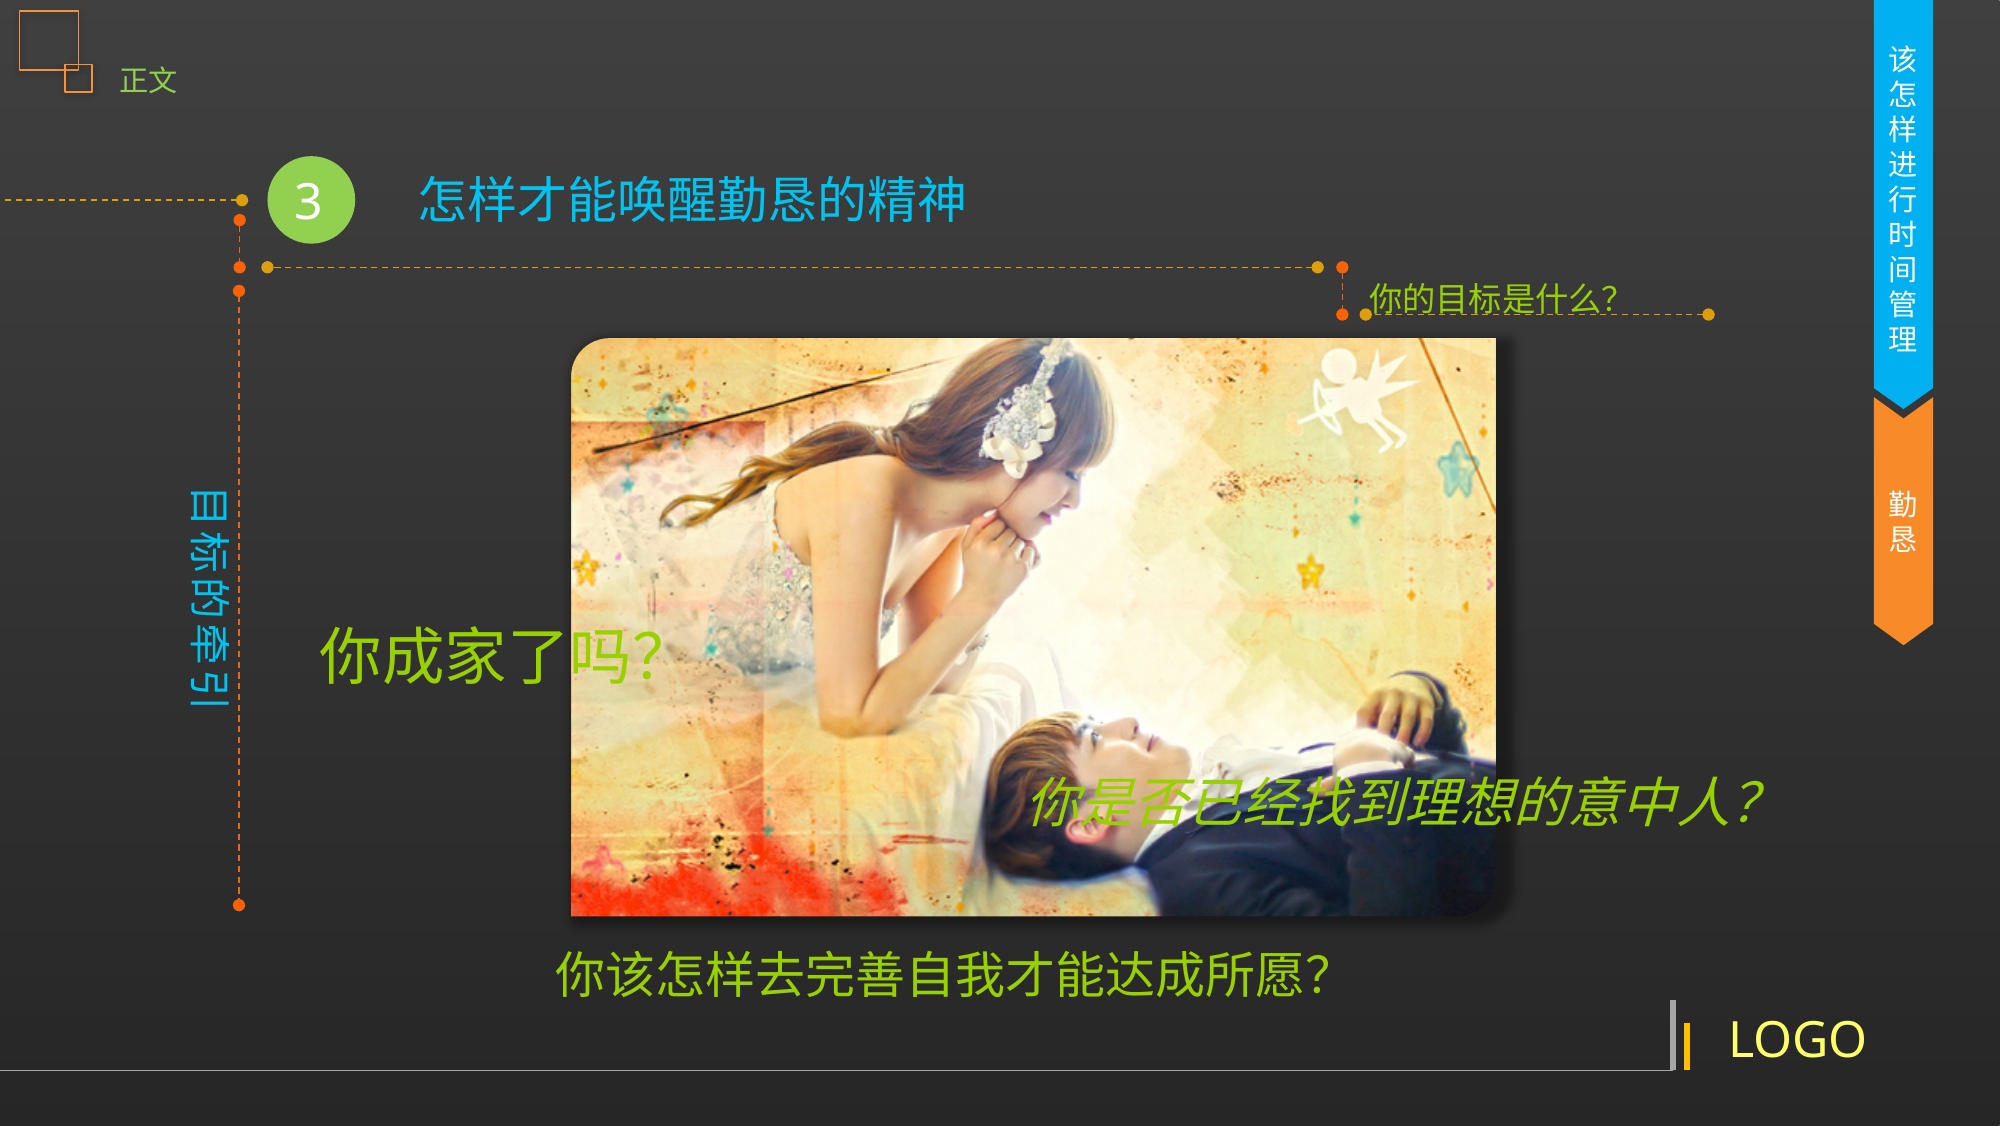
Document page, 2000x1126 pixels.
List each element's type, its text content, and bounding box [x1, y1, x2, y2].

text_box 该怎样进行时间管理 [1871, 0, 1936, 411]
text_box 目标的牵引 [163, 350, 234, 847]
text_box 你是否已经找到理想的意中人？ [1502, 760, 1800, 841]
text_box 你的目标是什么？ [1354, 255, 1709, 326]
text_box 你该怎样去完善自我才能达成所愿？ [540, 935, 1371, 1011]
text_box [267, 155, 1816, 244]
text_box 正文 [119, 54, 504, 105]
text_box 你成家了吗？ [304, 609, 565, 700]
picture [570, 337, 1497, 917]
text_box 勤恳 [1871, 395, 1936, 647]
